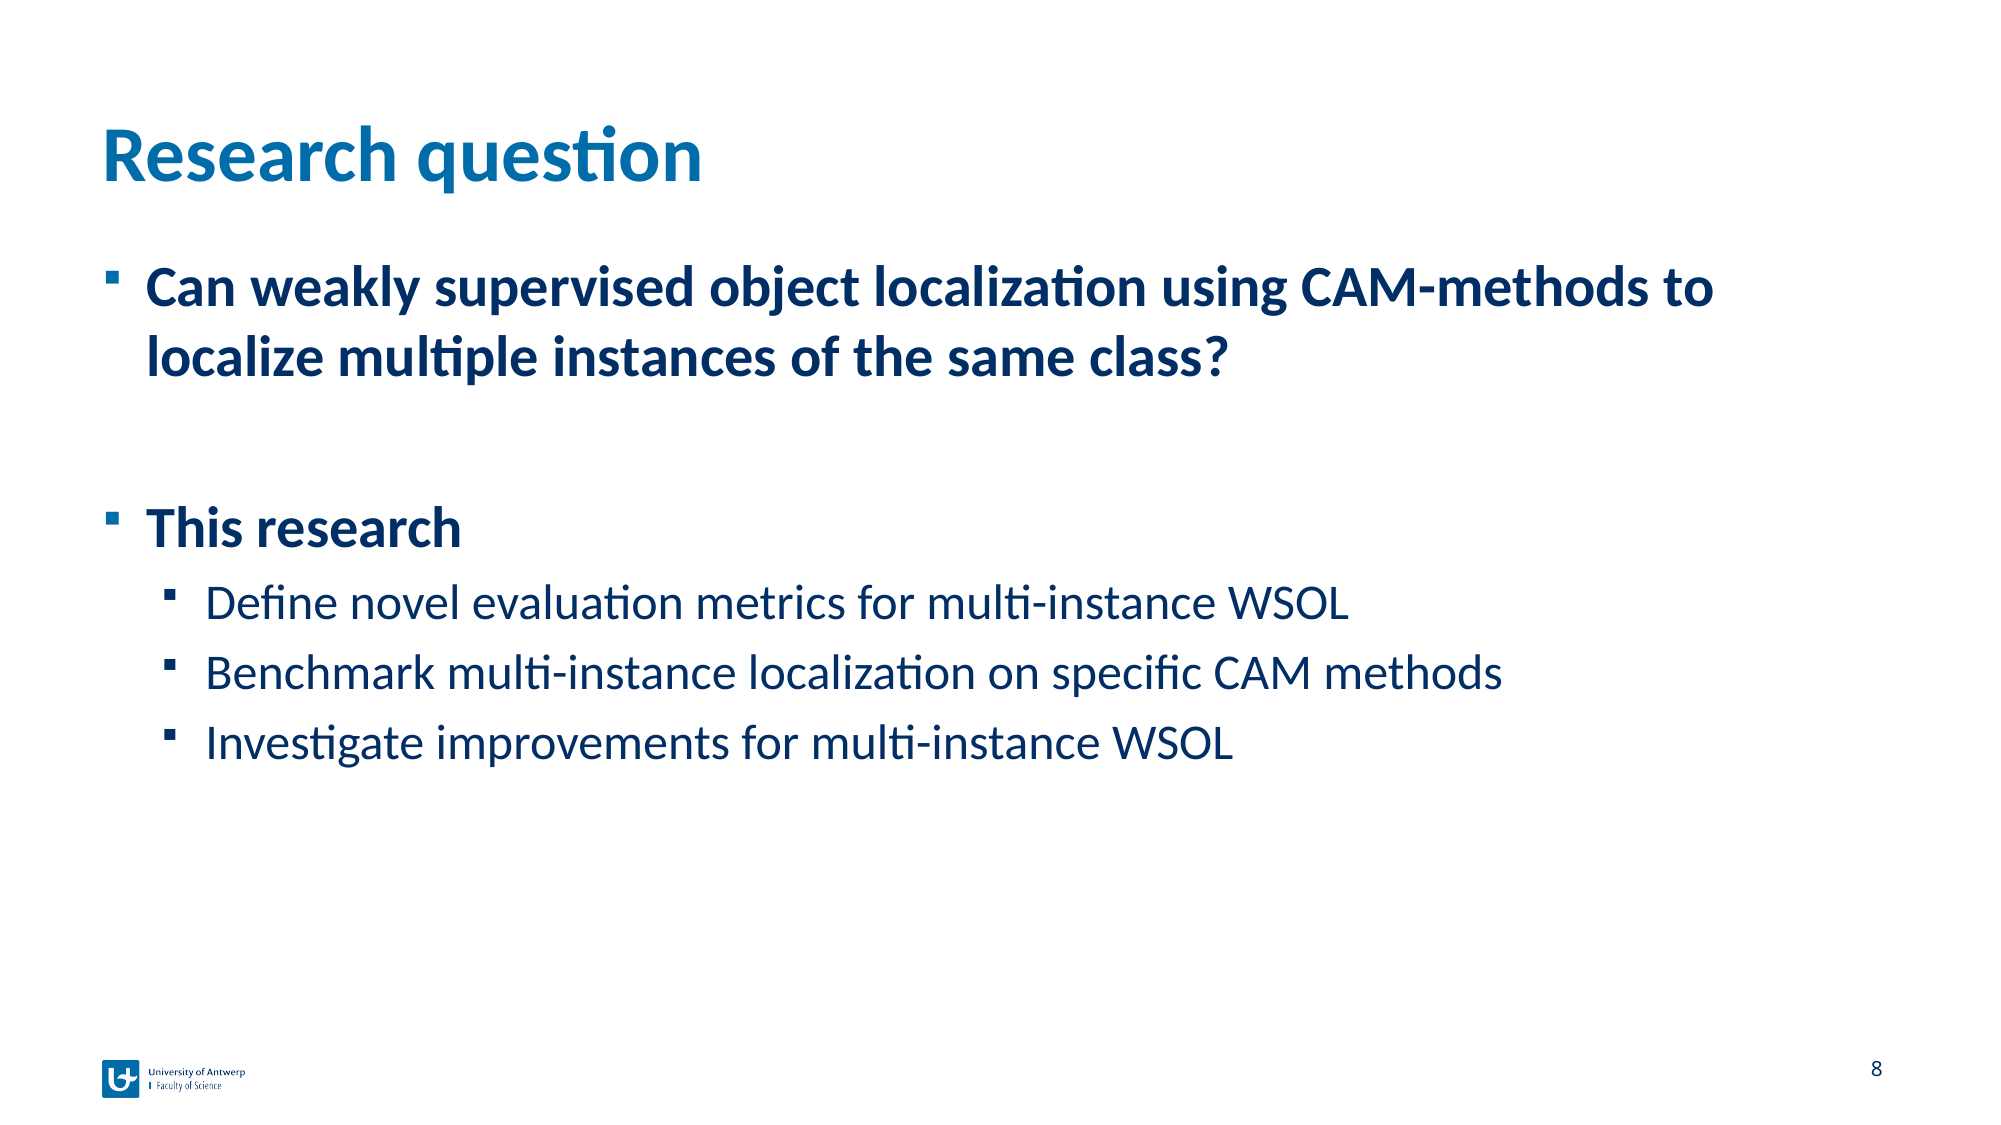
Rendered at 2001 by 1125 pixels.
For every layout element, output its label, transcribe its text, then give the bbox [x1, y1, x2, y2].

slide_number 8 [1463, 1039, 1898, 1100]
list Can weakly supervised object localization using CAM-methods to localize multiple instances of the same class? This research Define novel evaluation metrics for multi-instance WSOL Benchmark multi-instance localization on specific CAM methods Investigate improvements for multi-instance WSOL [102, 248, 1898, 1024]
title Research question [102, 101, 1898, 232]
picture [102, 1060, 245, 1098]
